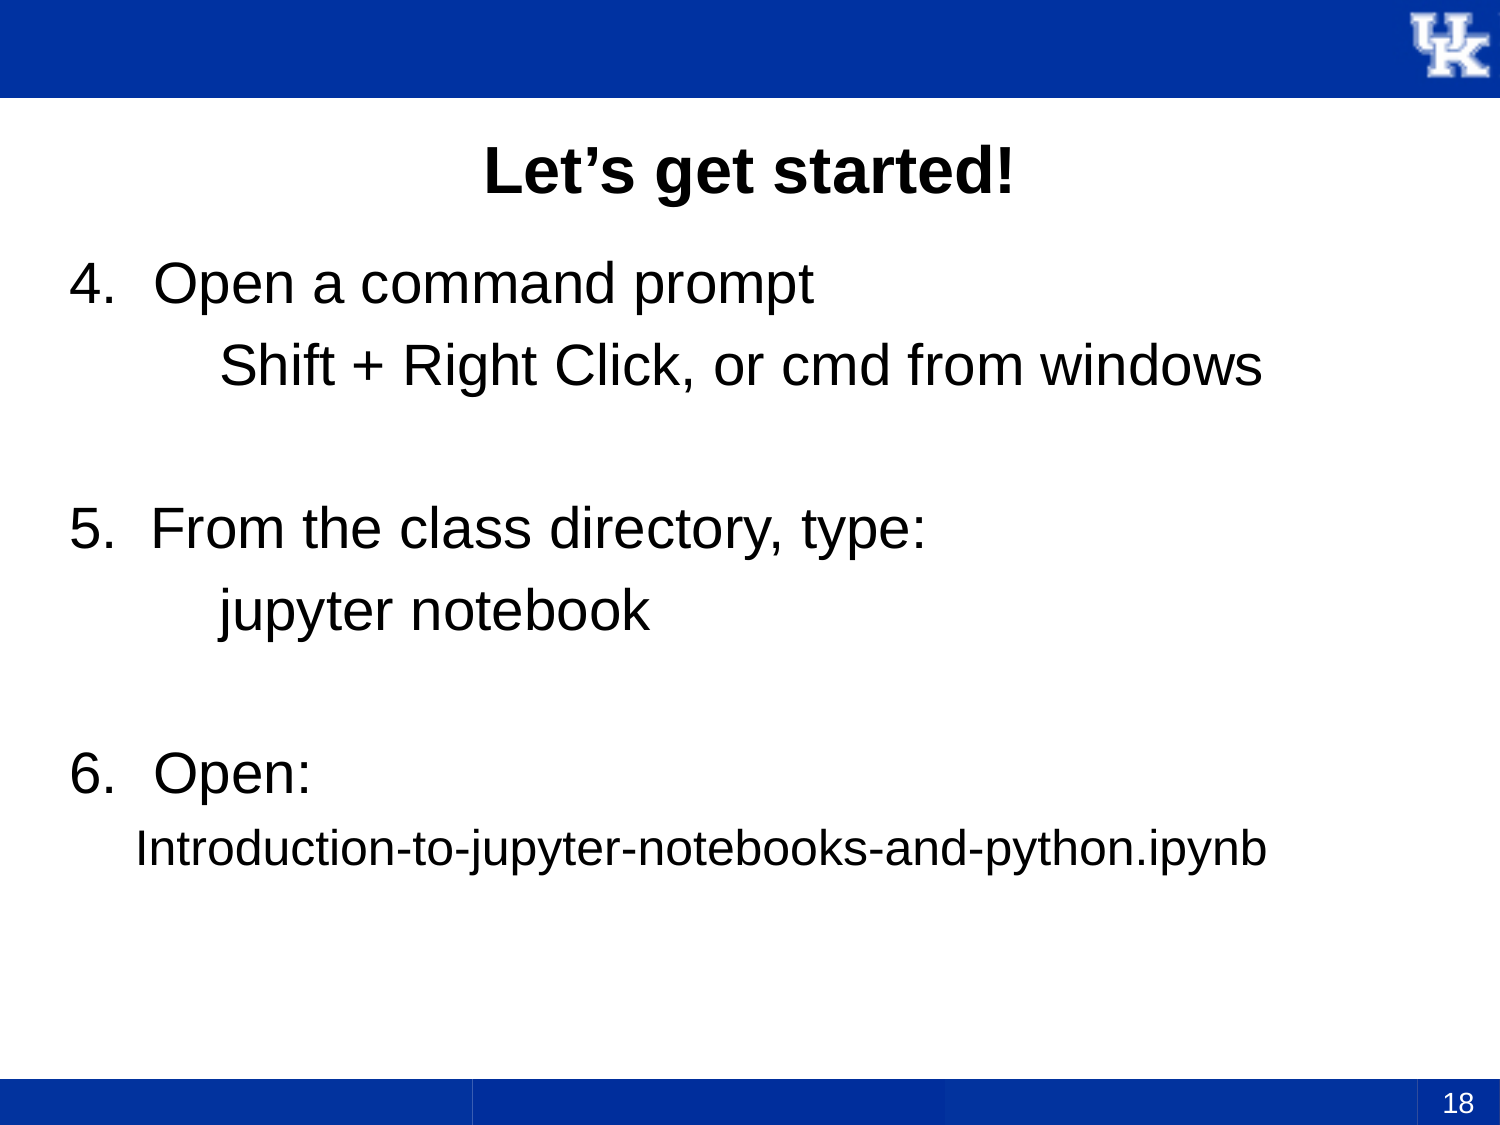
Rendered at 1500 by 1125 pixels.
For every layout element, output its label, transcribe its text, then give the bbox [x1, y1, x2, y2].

slide_number 18 [1417, 1079, 1500, 1125]
picture [0, 0, 1500, 98]
title Let’s get started! [53, 119, 1448, 209]
list Open a command prompt Shift + Right Click, or cmd from windows 5. From the class directory, type: jupyter notebook Open: Introduction-to-jupyter-notebooks-and-python.ipynb [53, 237, 1448, 1040]
